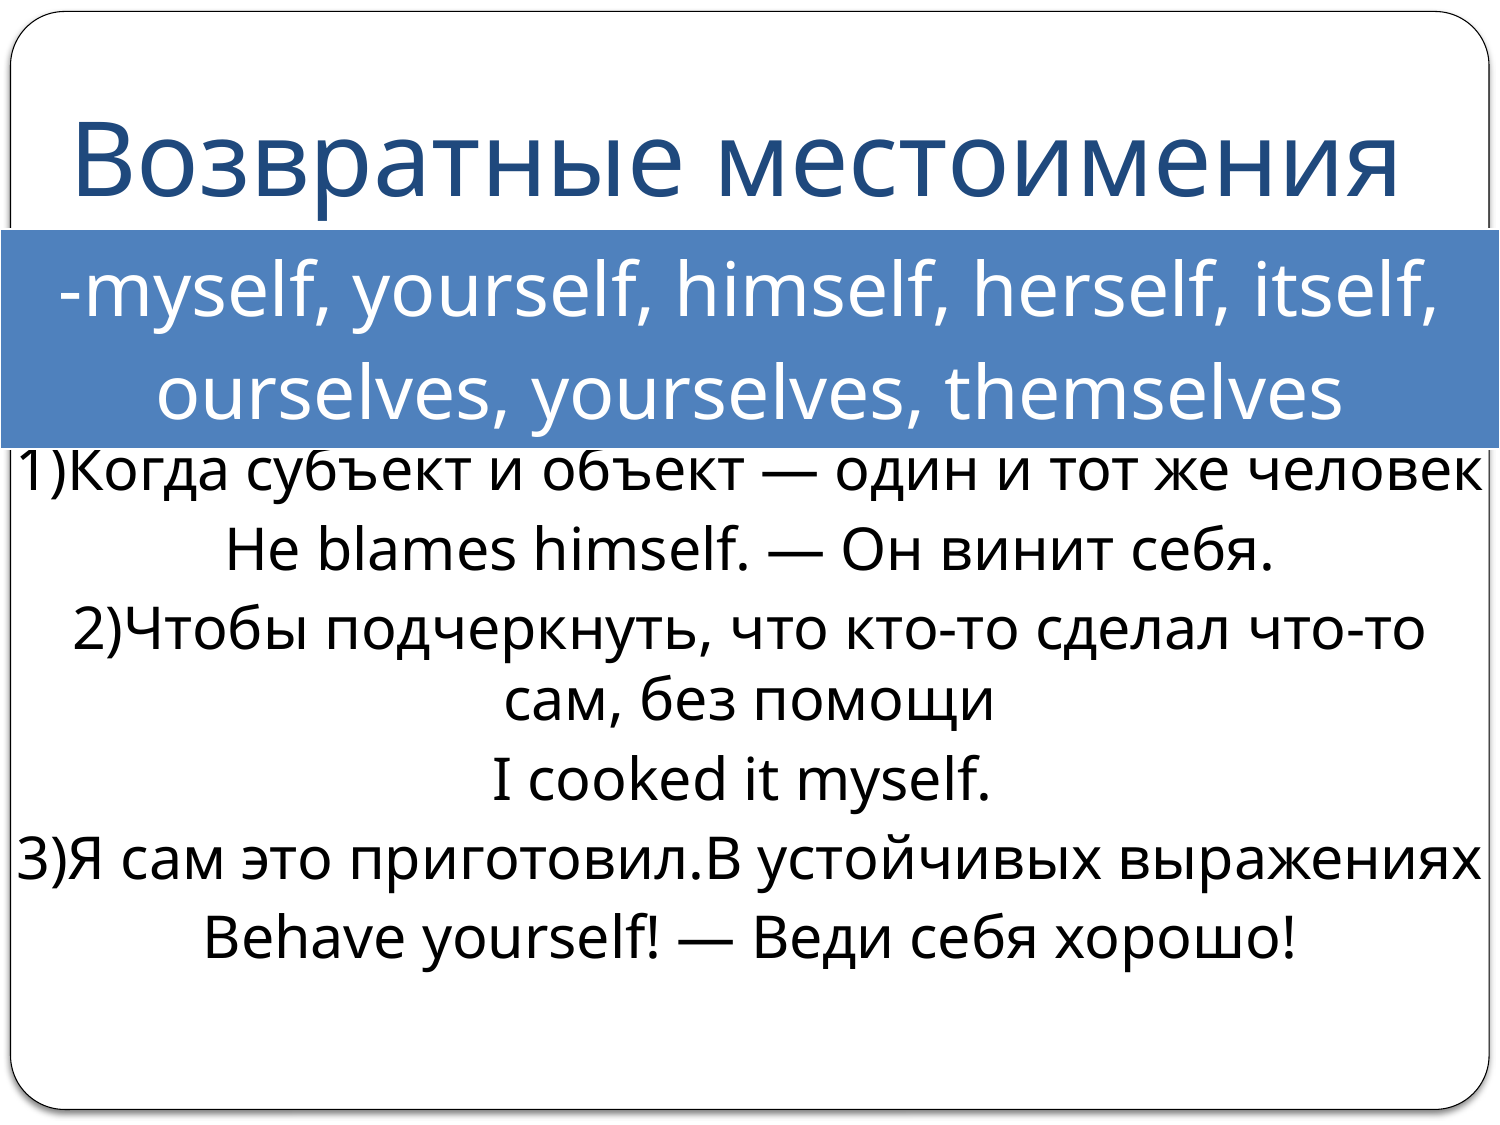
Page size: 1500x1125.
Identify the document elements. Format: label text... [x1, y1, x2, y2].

title Возвратные местоимения [0, 0, 1500, 228]
table_header -myself, yourself, himself, herself, itself, ourselves, yourselves, themselves [1, 230, 1499, 448]
list 1)Когда субъект и объект — один и тот же человек He blames himself. — Он винит себя. 2)Чтобы подчеркнуть, что кто-то сделал что-то сам, без помощи I cooked it myself. 3)Я сам это приготовил.В устойчивых выражениях Behave yourself! — Веди себя хорошо! [0, 450, 1500, 1118]
